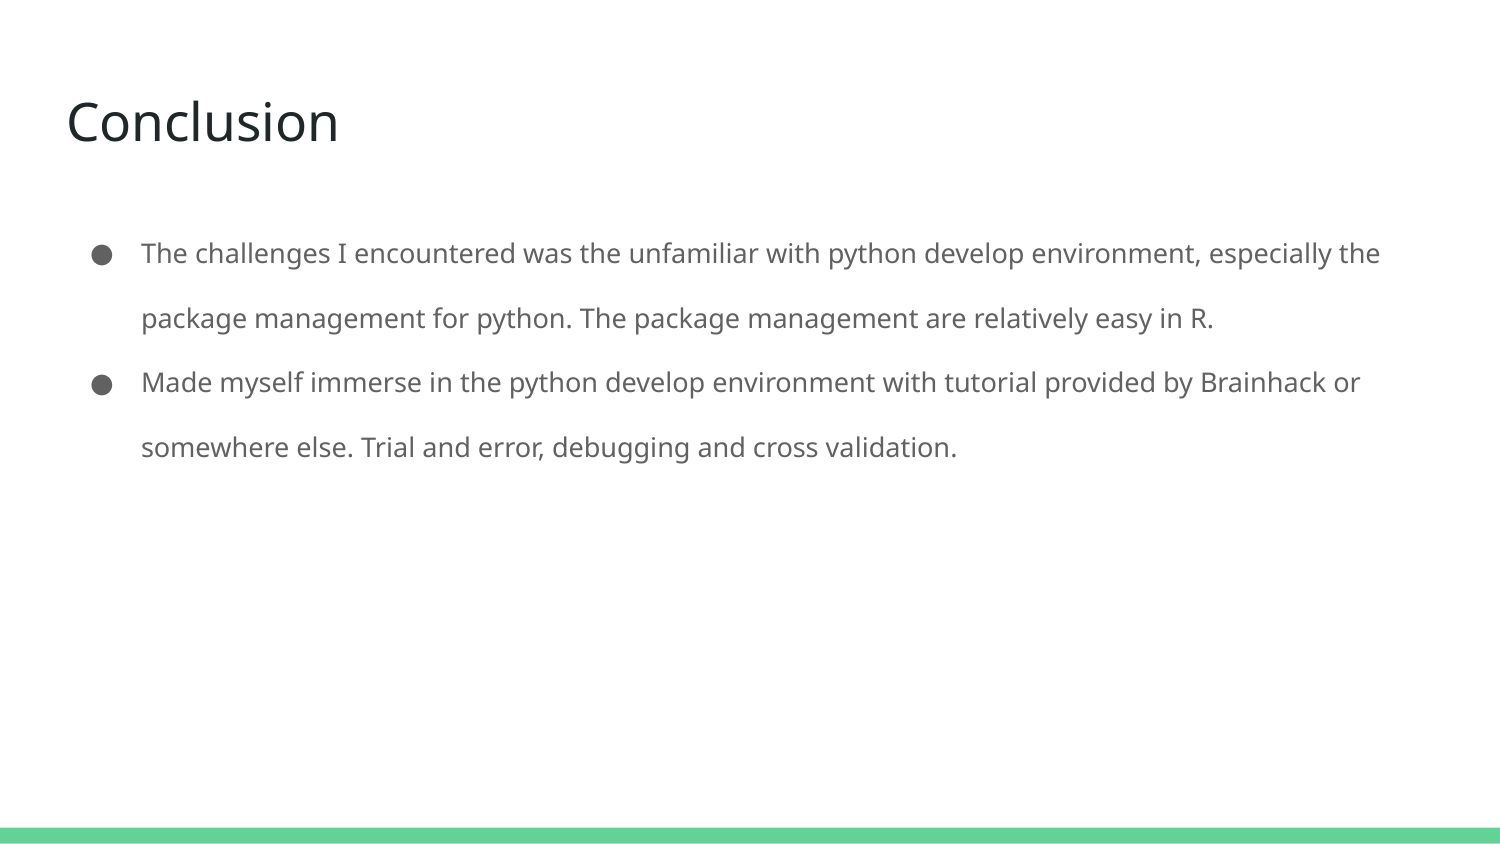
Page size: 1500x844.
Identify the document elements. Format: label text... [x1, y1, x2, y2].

list The challenges I encountered was the unfamiliar with python develop environment, especially the package management for python. The package management are relatively easy in R. Made myself immerse in the python develop environment with tutorial provided by Brainhack or somewhere else. Trial and error, debugging and cross validation. [51, 189, 1449, 750]
title Conclusion [51, 72, 1449, 167]
